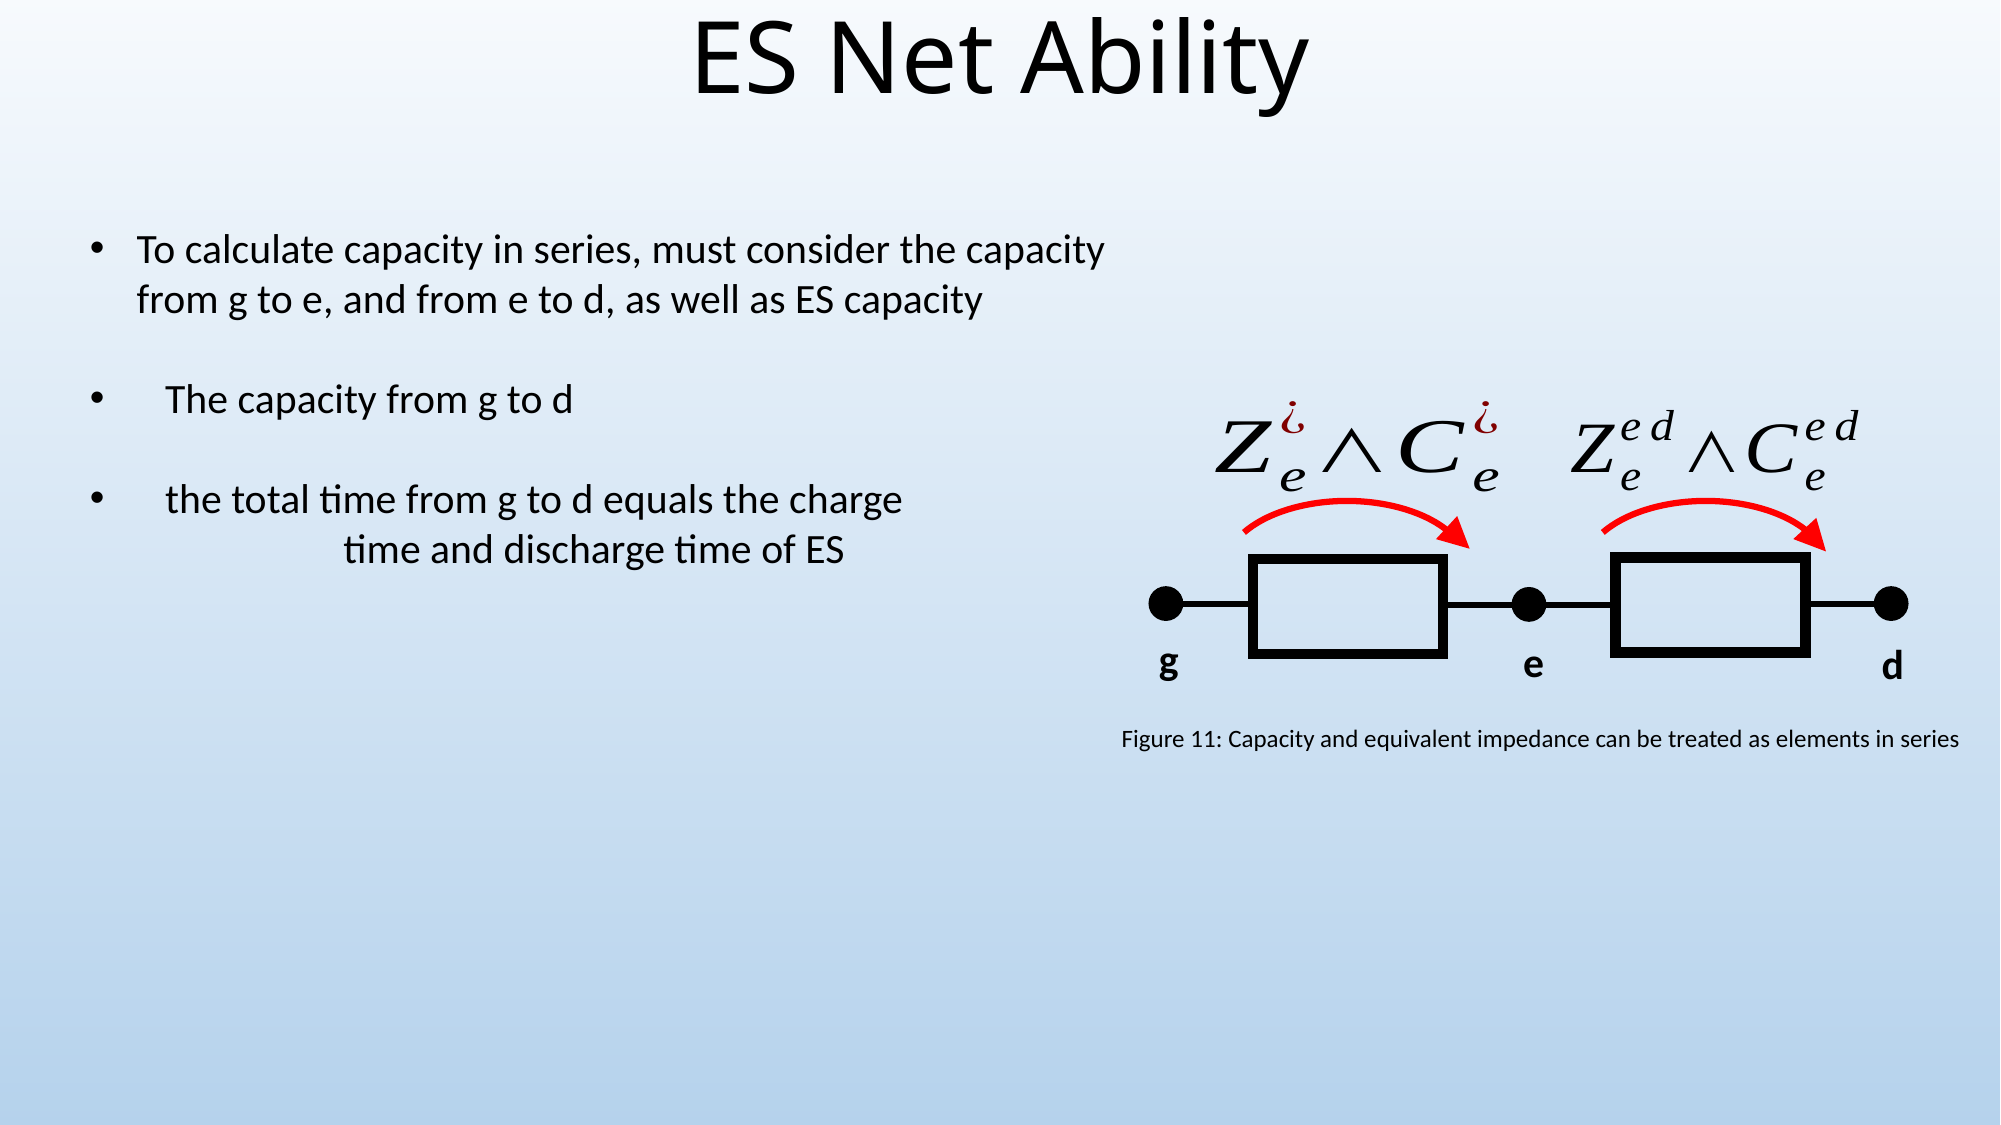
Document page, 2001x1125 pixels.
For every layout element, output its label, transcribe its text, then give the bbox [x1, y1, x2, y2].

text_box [1118, 399, 1943, 752]
text_box Figure 11: Capacity and equivalent impedance can be treated as elements in series [1001, 714, 2000, 760]
title ES Net Ability [0, 0, 2000, 122]
